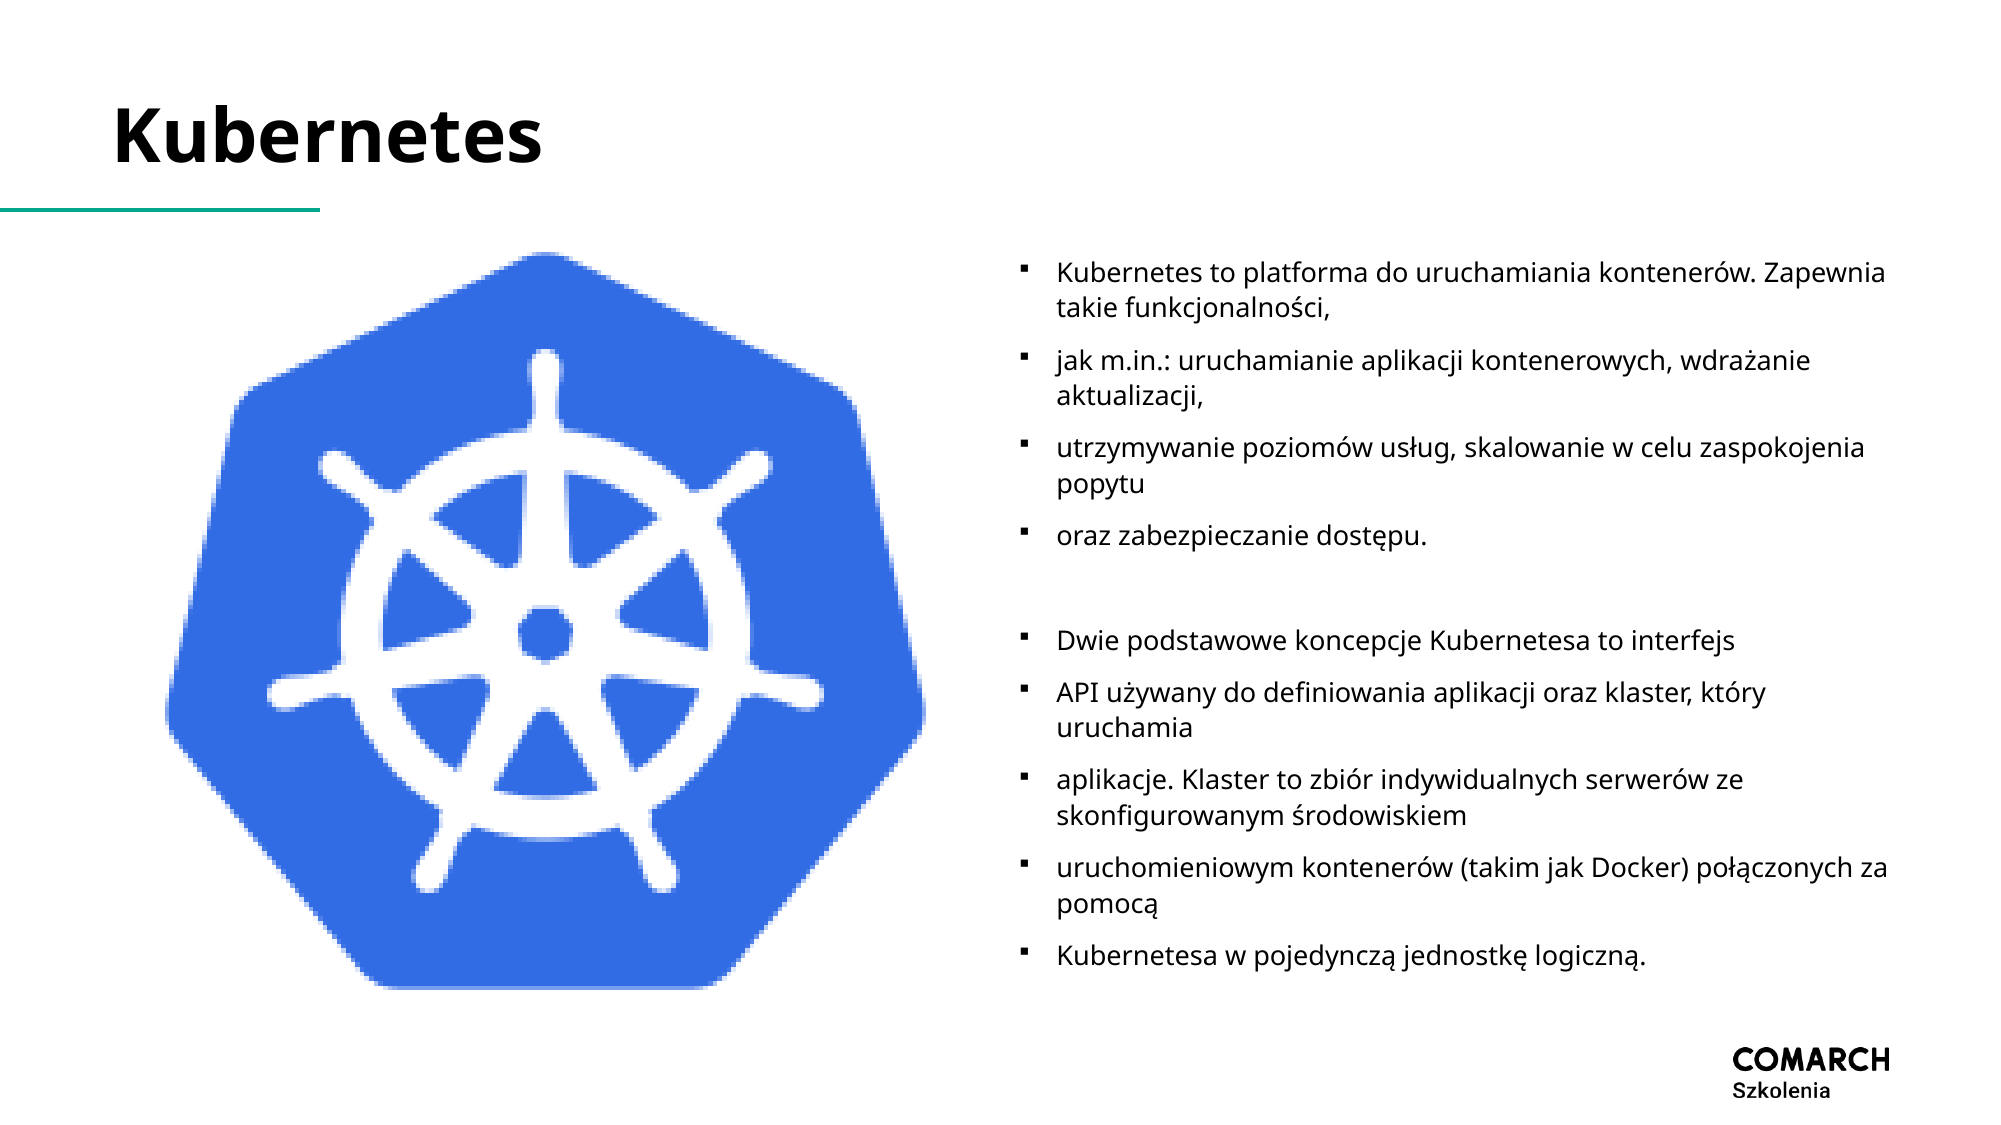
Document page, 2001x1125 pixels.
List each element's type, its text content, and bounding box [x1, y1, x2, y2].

picture [1733, 1047, 1889, 1098]
title Kubernetes [111, 0, 1889, 185]
picture [156, 243, 936, 1000]
text_box Kubernetes to platforma do uruchamiania kontenerów. Zapewnia takie funkcjonalności, jak m.in.: uruchamianie aplikacji kontenerowych, wdrażanie aktualizacji, utrzymywanie poziomów usług, skalowanie w celu zaspokojenia popytu oraz zabezpieczanie dostępu. Dwie podstawowe koncepcje Kubernetesa to interfejs API używany do definiowania aplikacji oraz klaster, który uruchamia aplikacje. Klaster to zbiór indywidualnych serwerów ze skonfigurowanym środowiskiem uruchomieniowym kontenerów (takim jak Docker) połączonych za pomocą Kubernetesa w pojedynczą jednostkę logiczną. [1018, 244, 1889, 1001]
